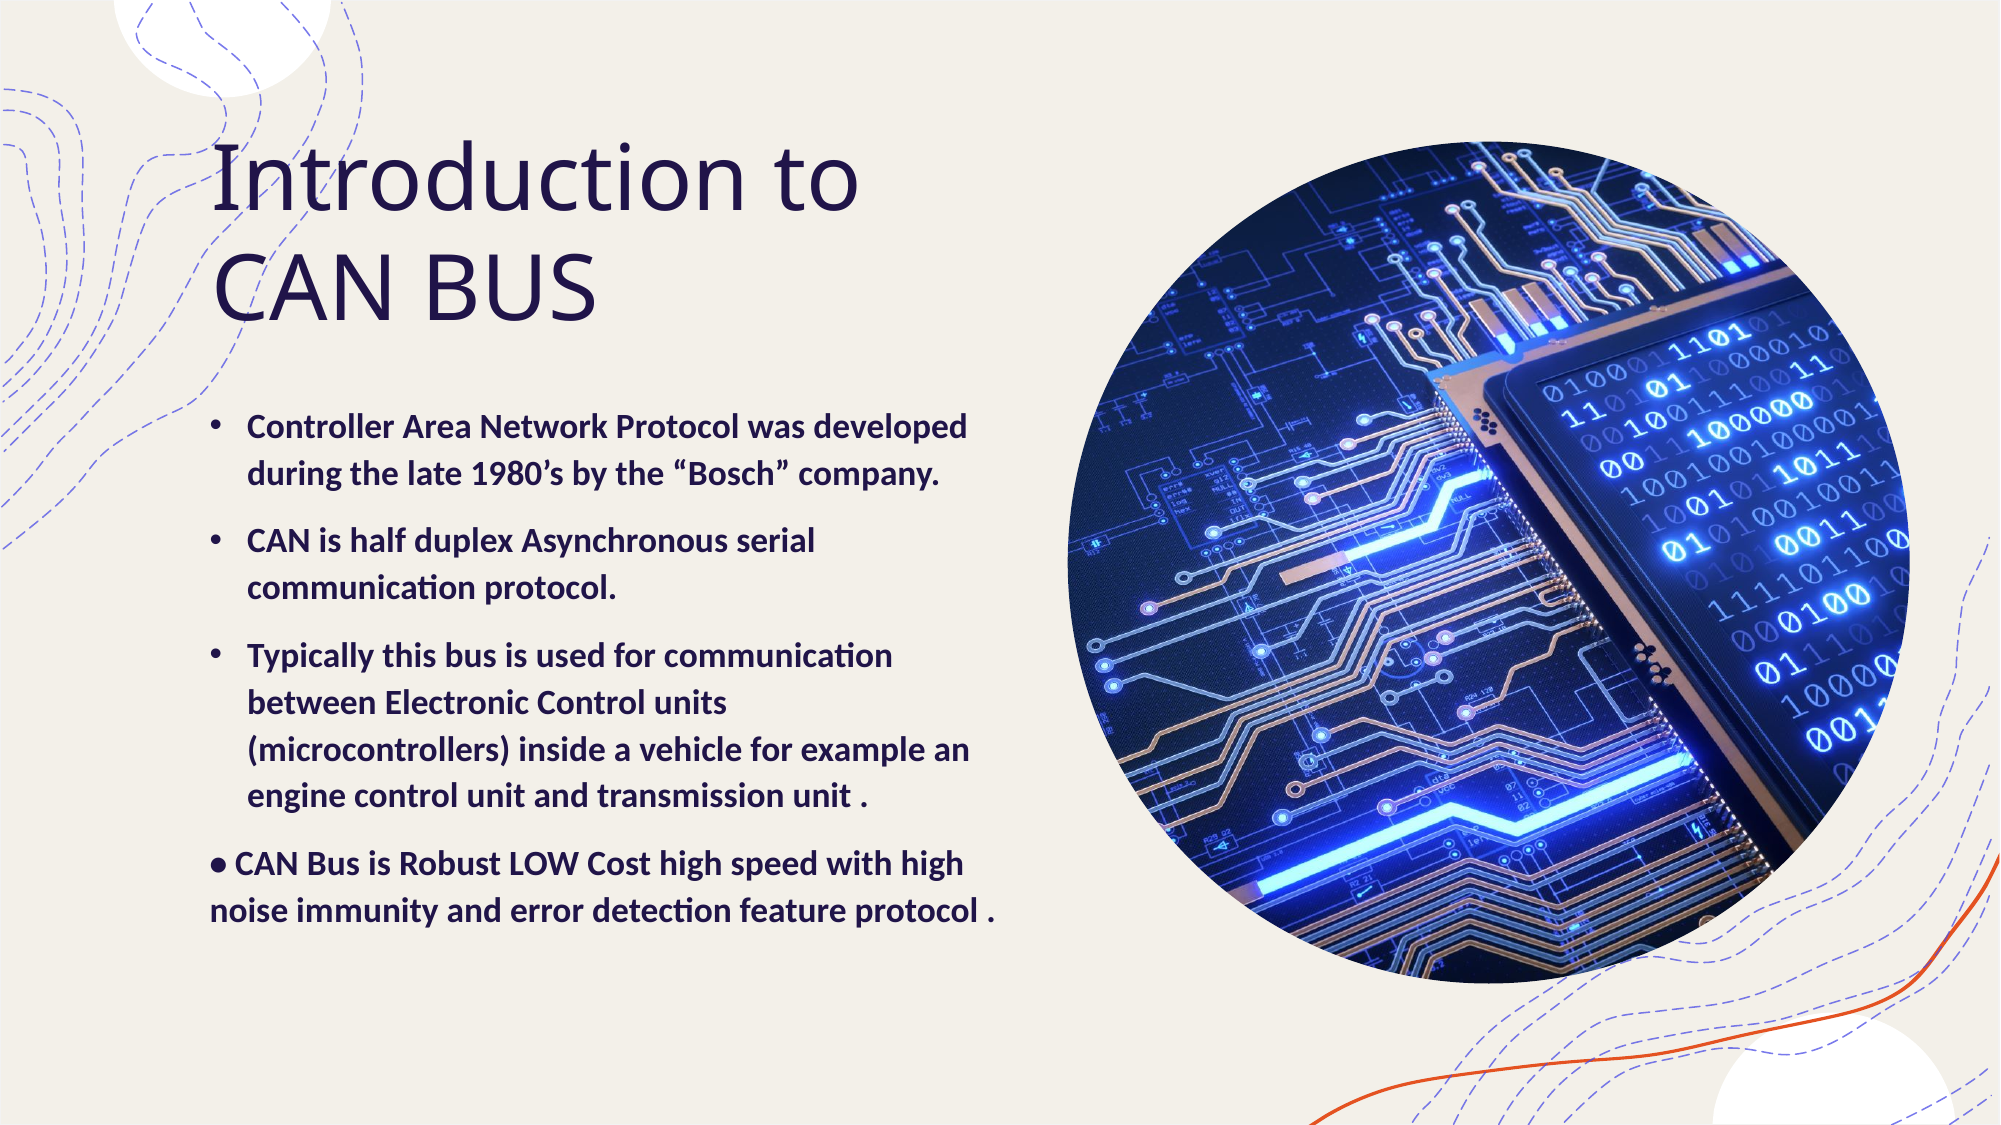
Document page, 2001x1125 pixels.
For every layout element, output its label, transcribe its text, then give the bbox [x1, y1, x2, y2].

list Controller Area Network Protocol was developed during the late 1980’s by the “Bosch” company. CAN is half duplex Asynchronous serial communication protocol. Typically this bus is used for communication between Electronic Control units (microcontrollers) inside a vehicle for example an engine control unit and transmission unit . • CAN Bus is Robust LOW Cost high speed with high noise immunity and error detection feature protocol . [194, 391, 1013, 1003]
picture [1067, 141, 1910, 984]
title Introduction to CAN BUS [196, 91, 1015, 365]
